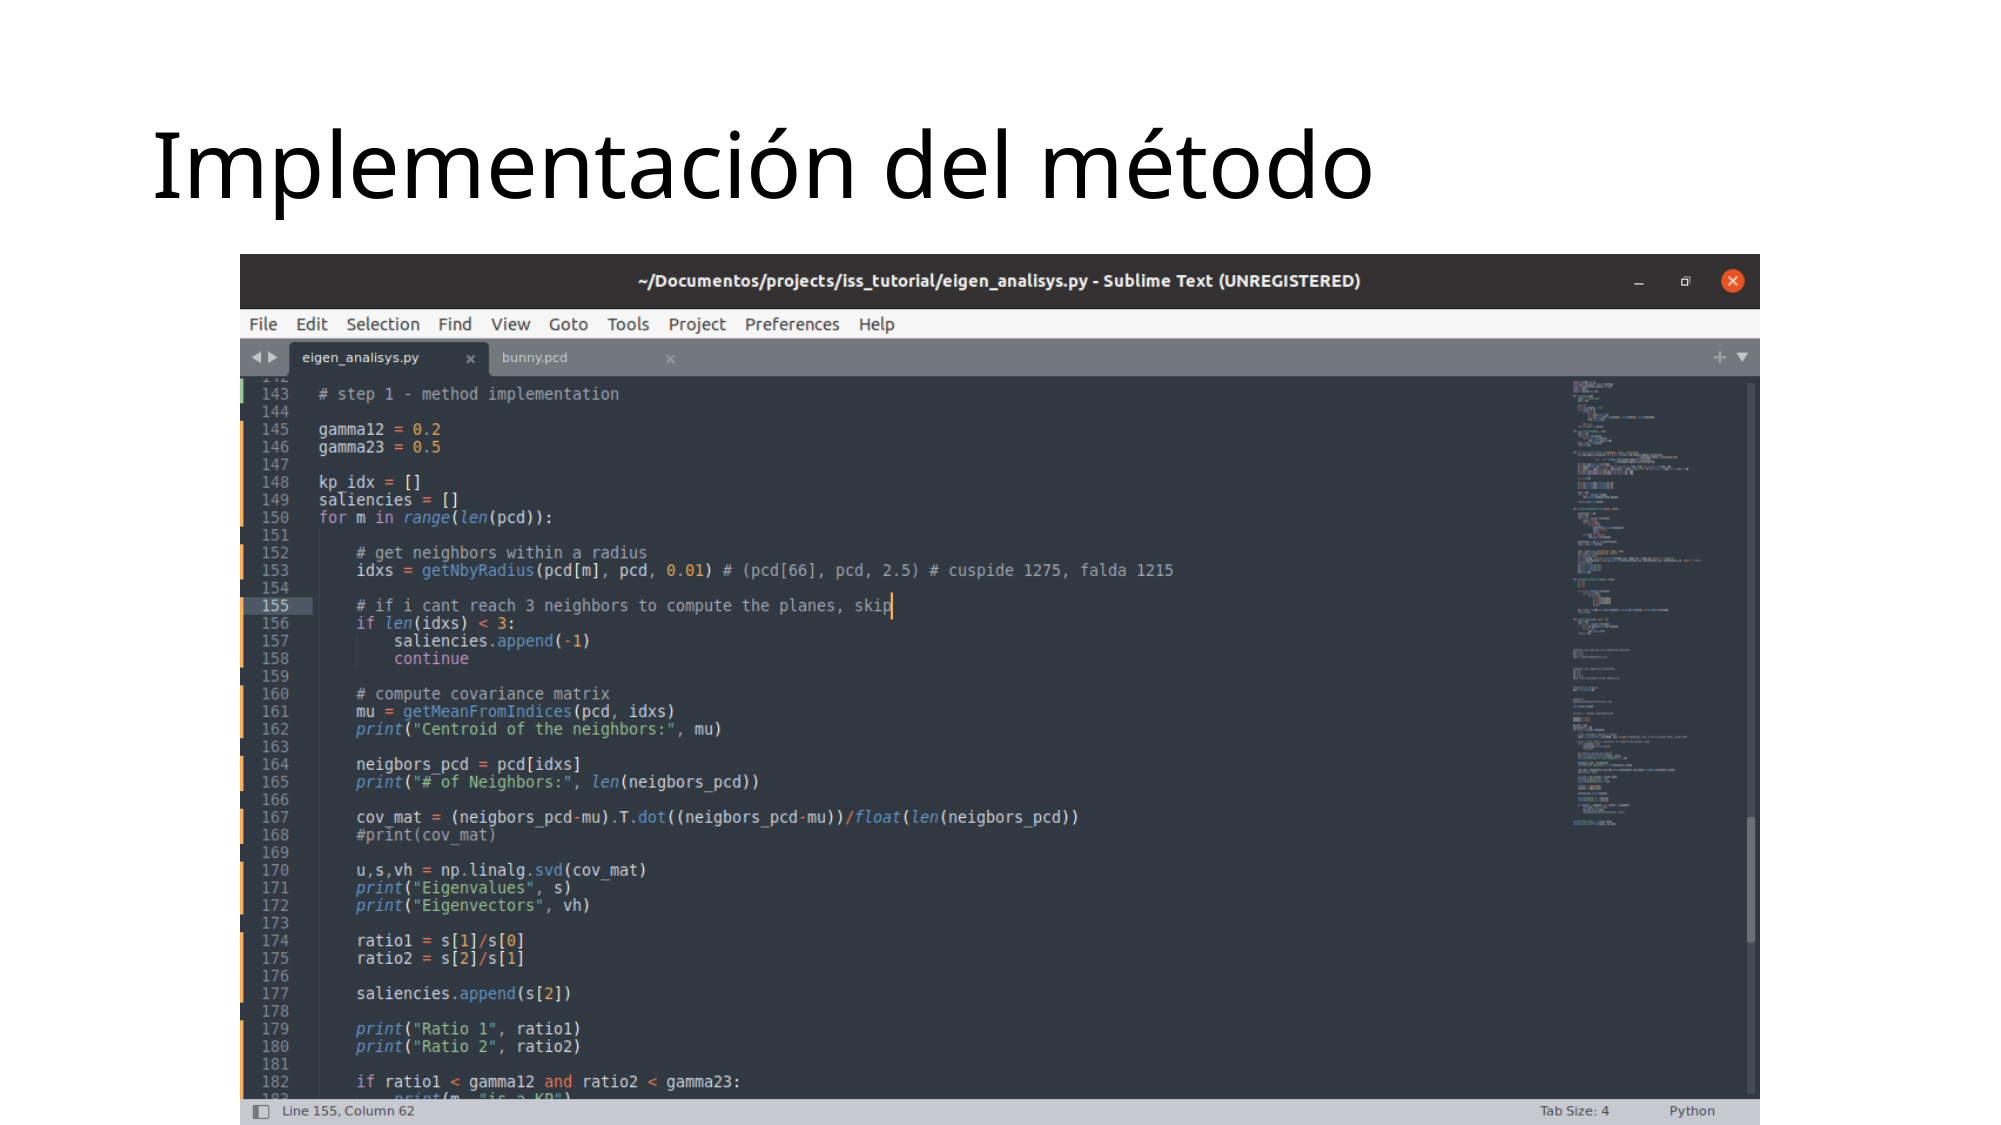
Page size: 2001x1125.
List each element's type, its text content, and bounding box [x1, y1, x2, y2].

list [239, 254, 1760, 1125]
title Implementación del método [137, 59, 1863, 278]
